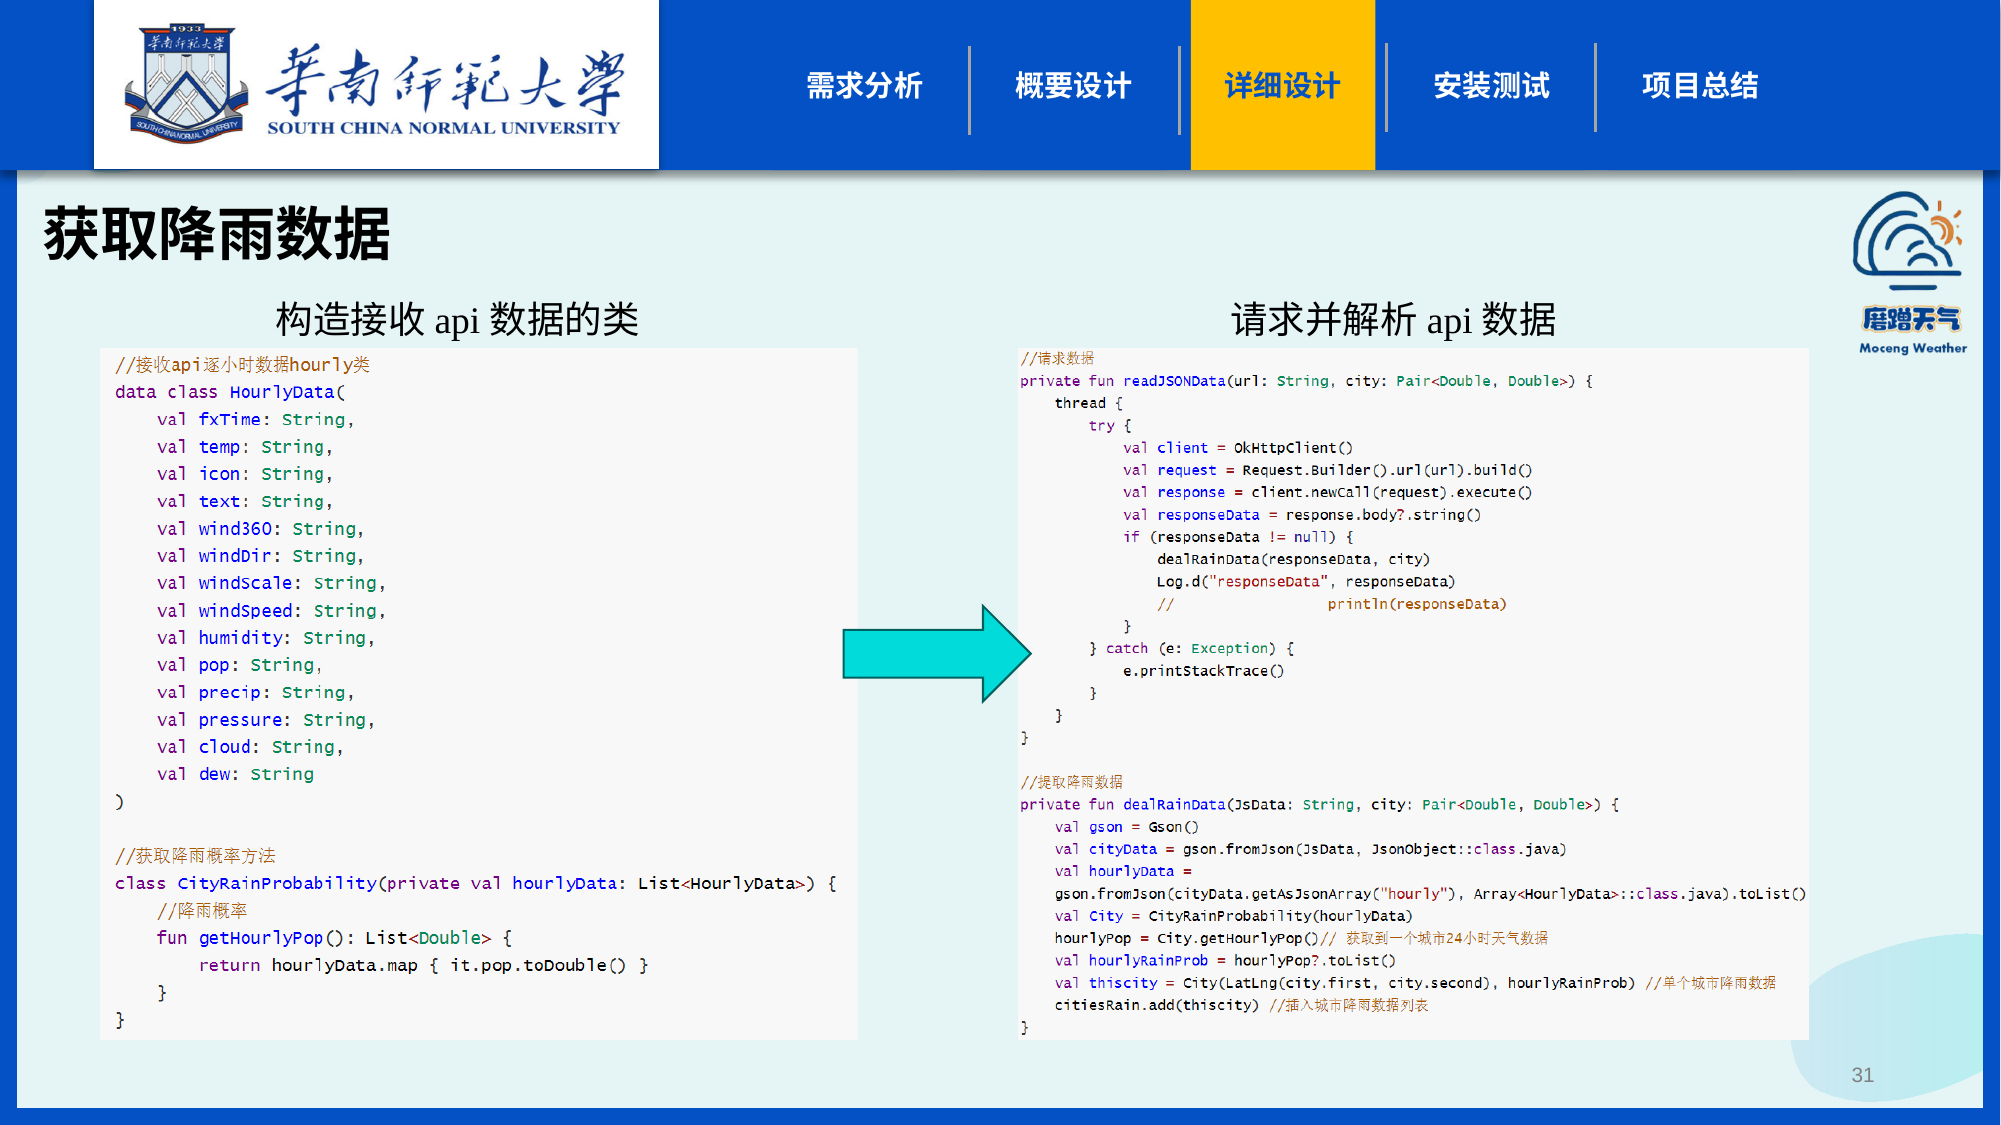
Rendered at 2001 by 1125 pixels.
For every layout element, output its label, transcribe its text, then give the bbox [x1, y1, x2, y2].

picture [1838, 185, 1984, 364]
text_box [1018, 288, 1809, 1040]
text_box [100, 288, 858, 1040]
text_box 获取降雨数据 [19, 189, 416, 275]
slide_number 31 [1452, 1056, 1890, 1092]
picture [108, 12, 644, 155]
text_box [858, 603, 1018, 704]
